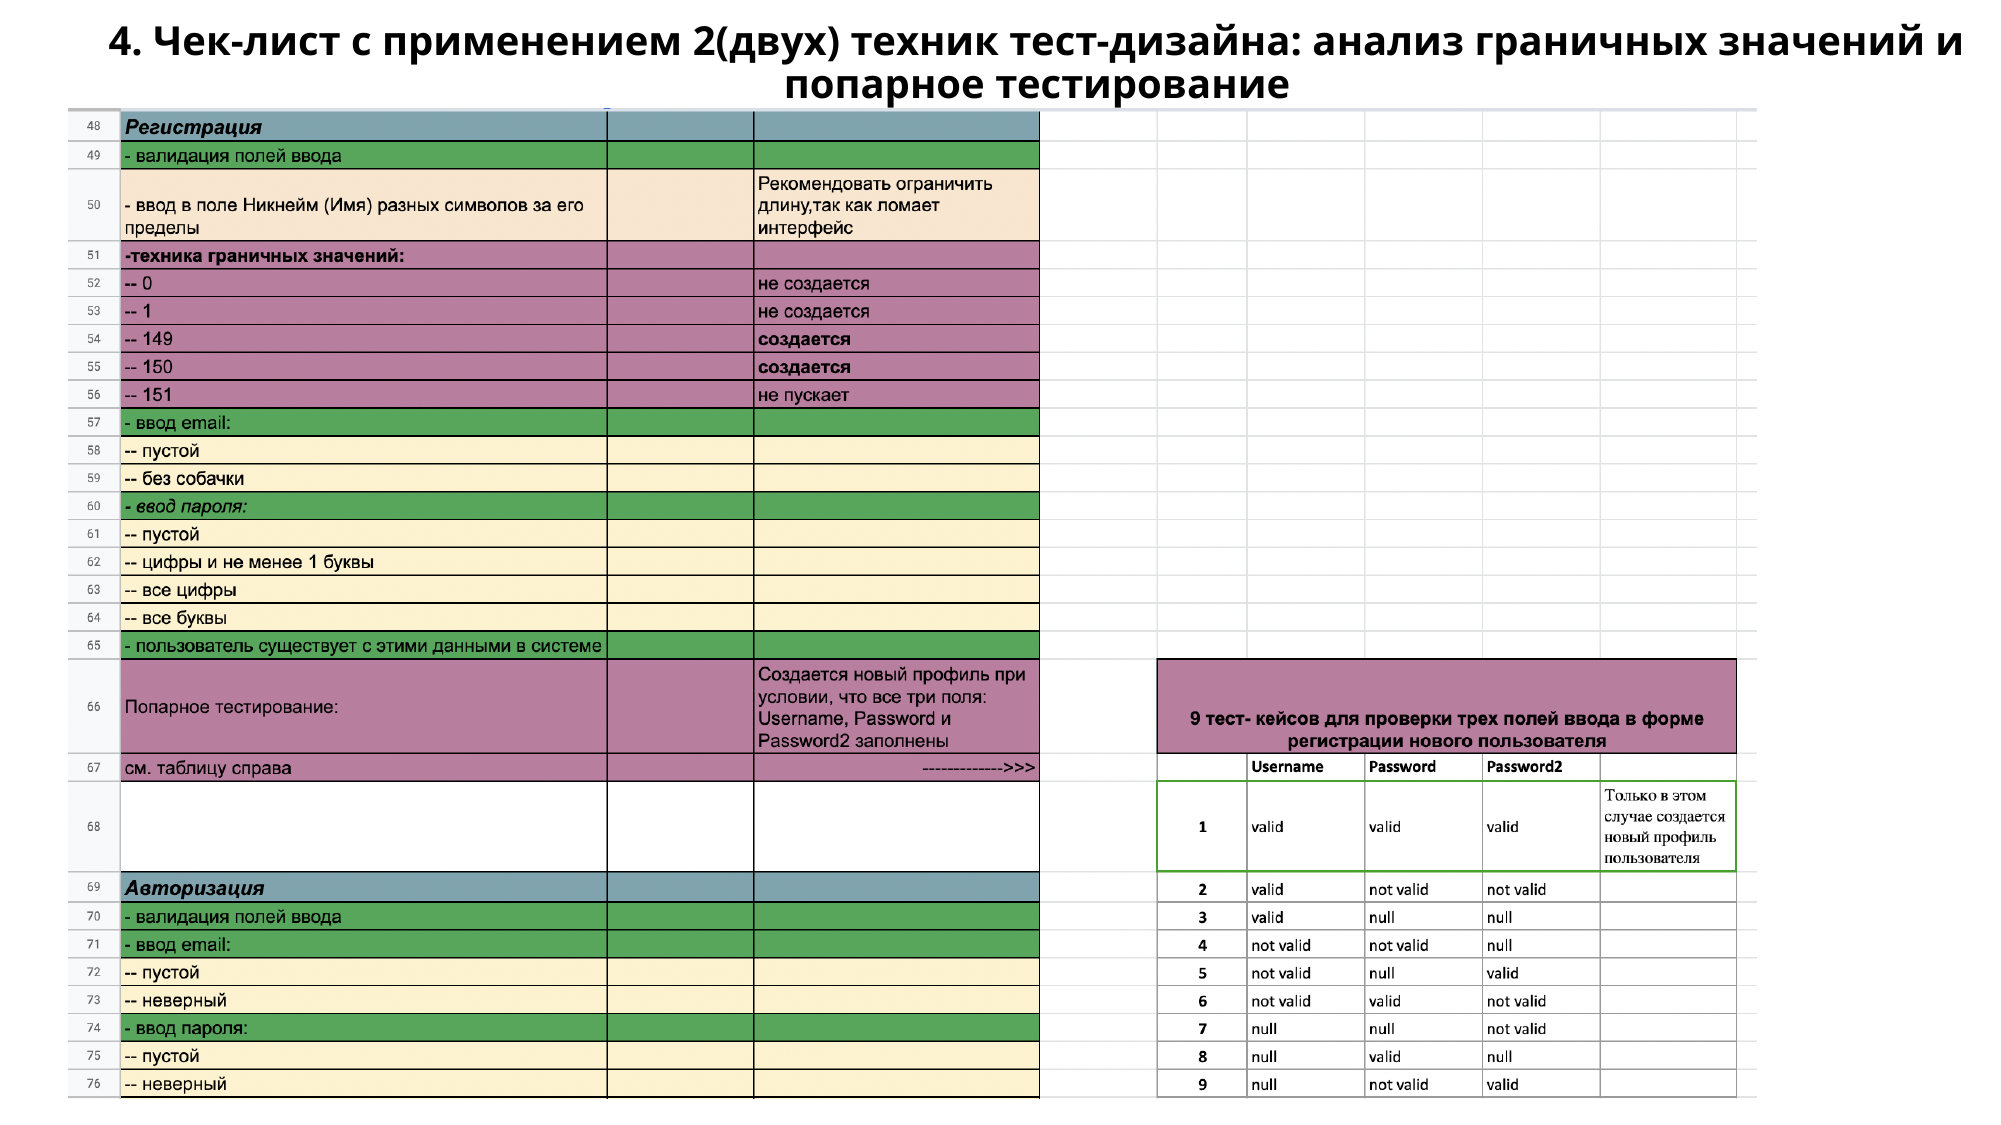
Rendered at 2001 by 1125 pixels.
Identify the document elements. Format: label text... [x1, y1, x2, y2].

title 4. Чек-лист с применением 2(двух) техник тест-дизайна: анализ граничных значений и попарное тестирование [57, 3, 2000, 126]
picture [68, 108, 1757, 1100]
